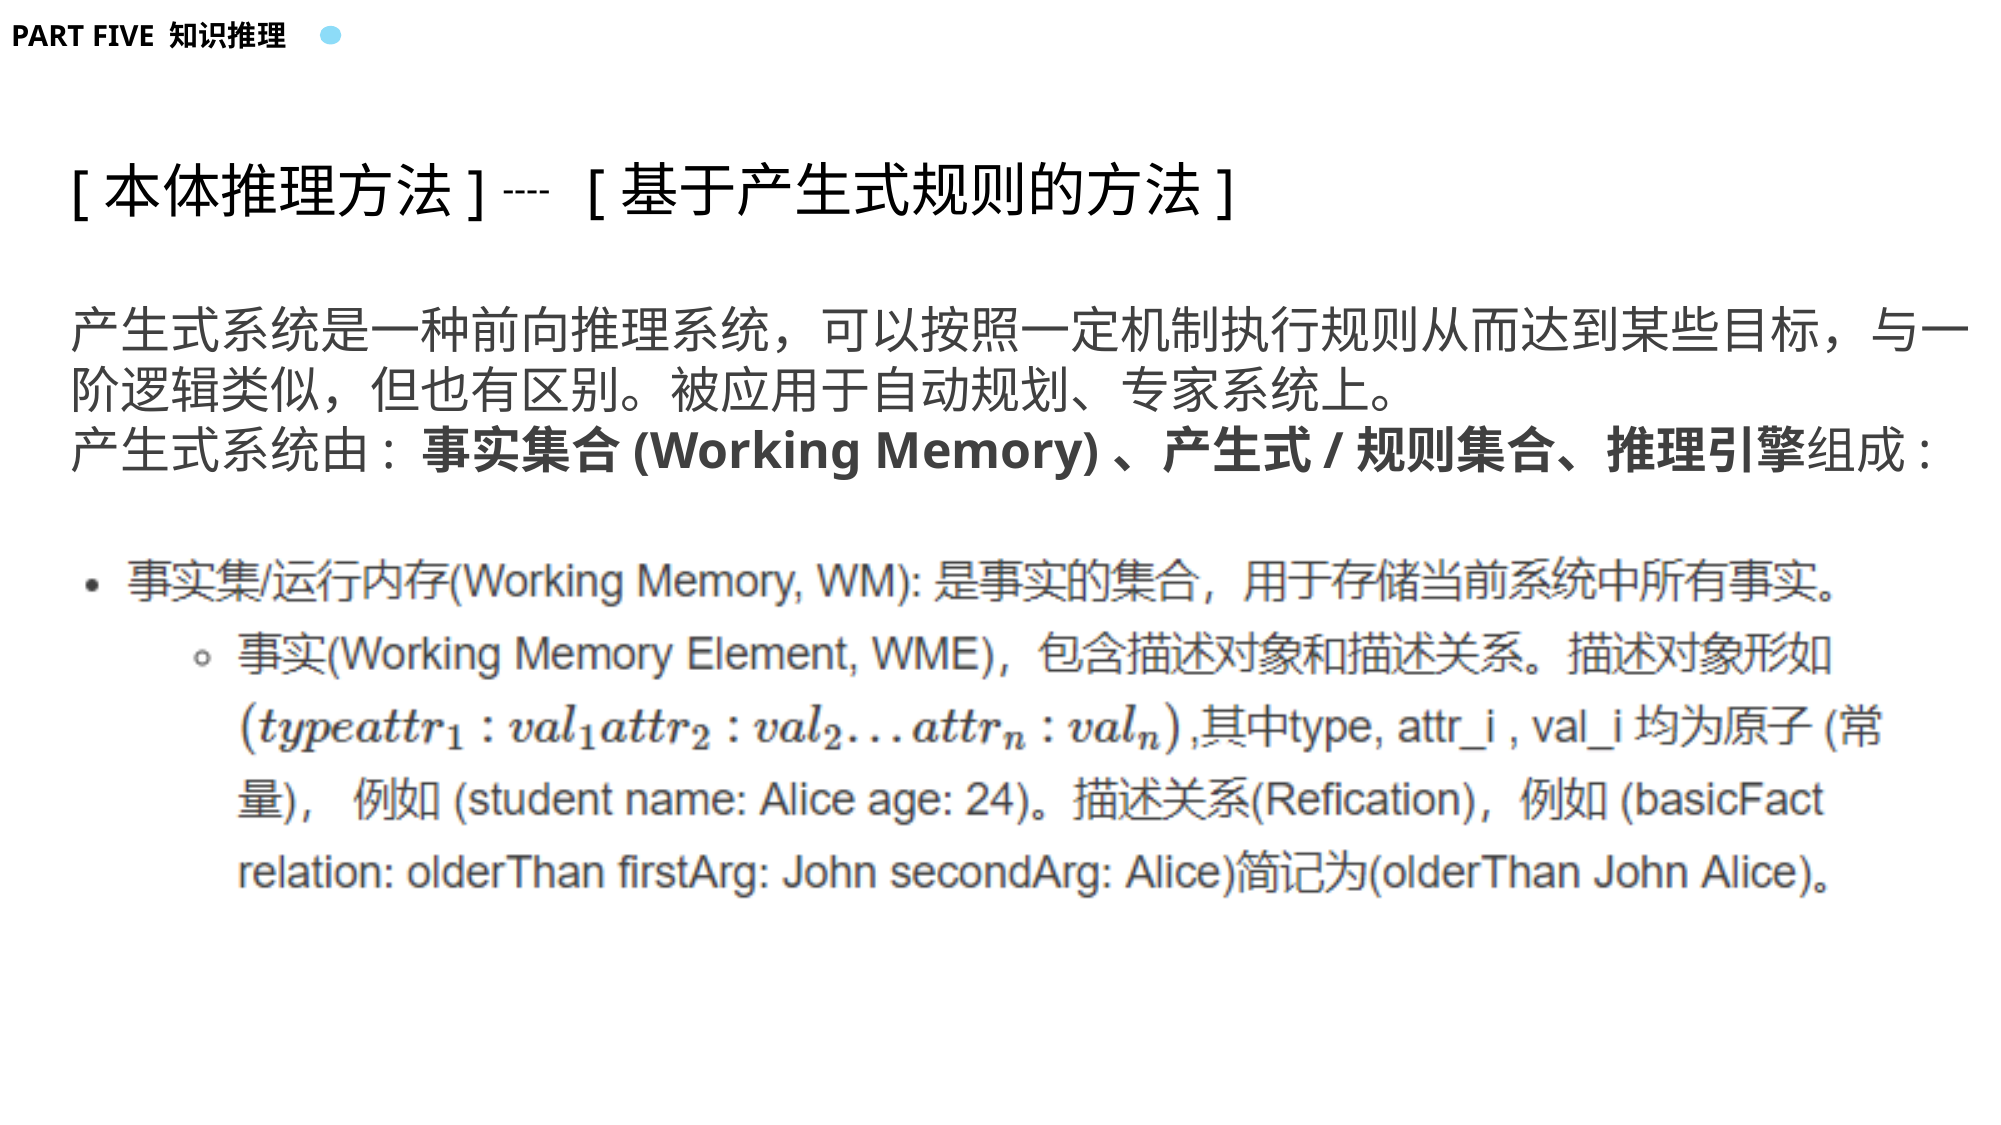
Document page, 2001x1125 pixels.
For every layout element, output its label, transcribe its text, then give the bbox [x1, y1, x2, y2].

text_box PART FIVE 知识推理 [0, 9, 302, 60]
text_box [本体推理方法] [55, 146, 957, 232]
text_box 产生式系统是一种前向推理系统，可以按照一定机制执行规则从而达到某些目标，与一阶逻辑类似，但也有区别。被应用于自动规划、专家系统上。 产生式系统由: 事实集合(Working Memory)、产生式/规则集合、推理引擎组成: [55, 291, 1986, 486]
text_box [基于产生式规则的方法] [572, 145, 1412, 231]
text_box ---- [487, 157, 566, 218]
text_box [318, 24, 343, 46]
picture [73, 547, 1926, 916]
